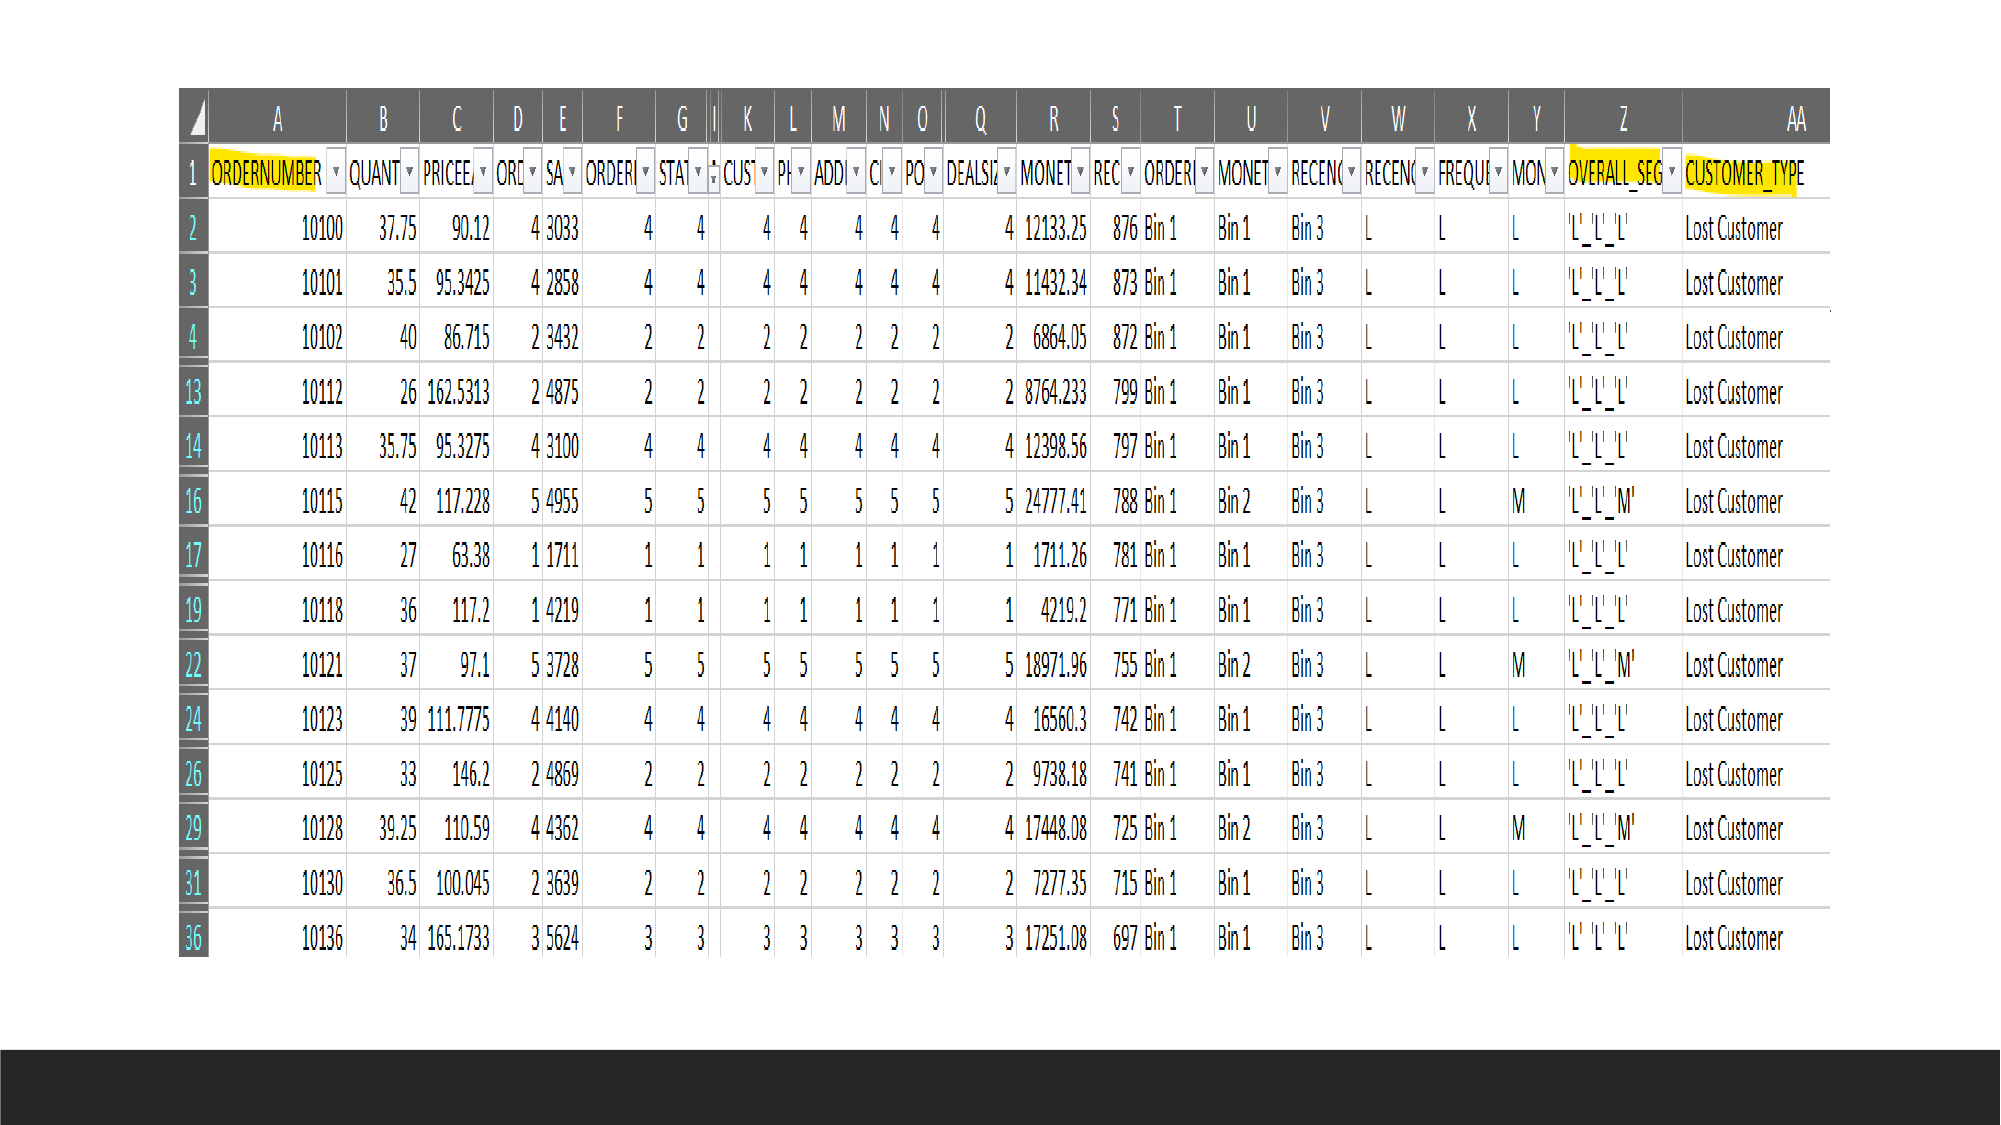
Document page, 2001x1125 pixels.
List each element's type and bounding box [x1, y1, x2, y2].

list [179, 87, 1831, 958]
